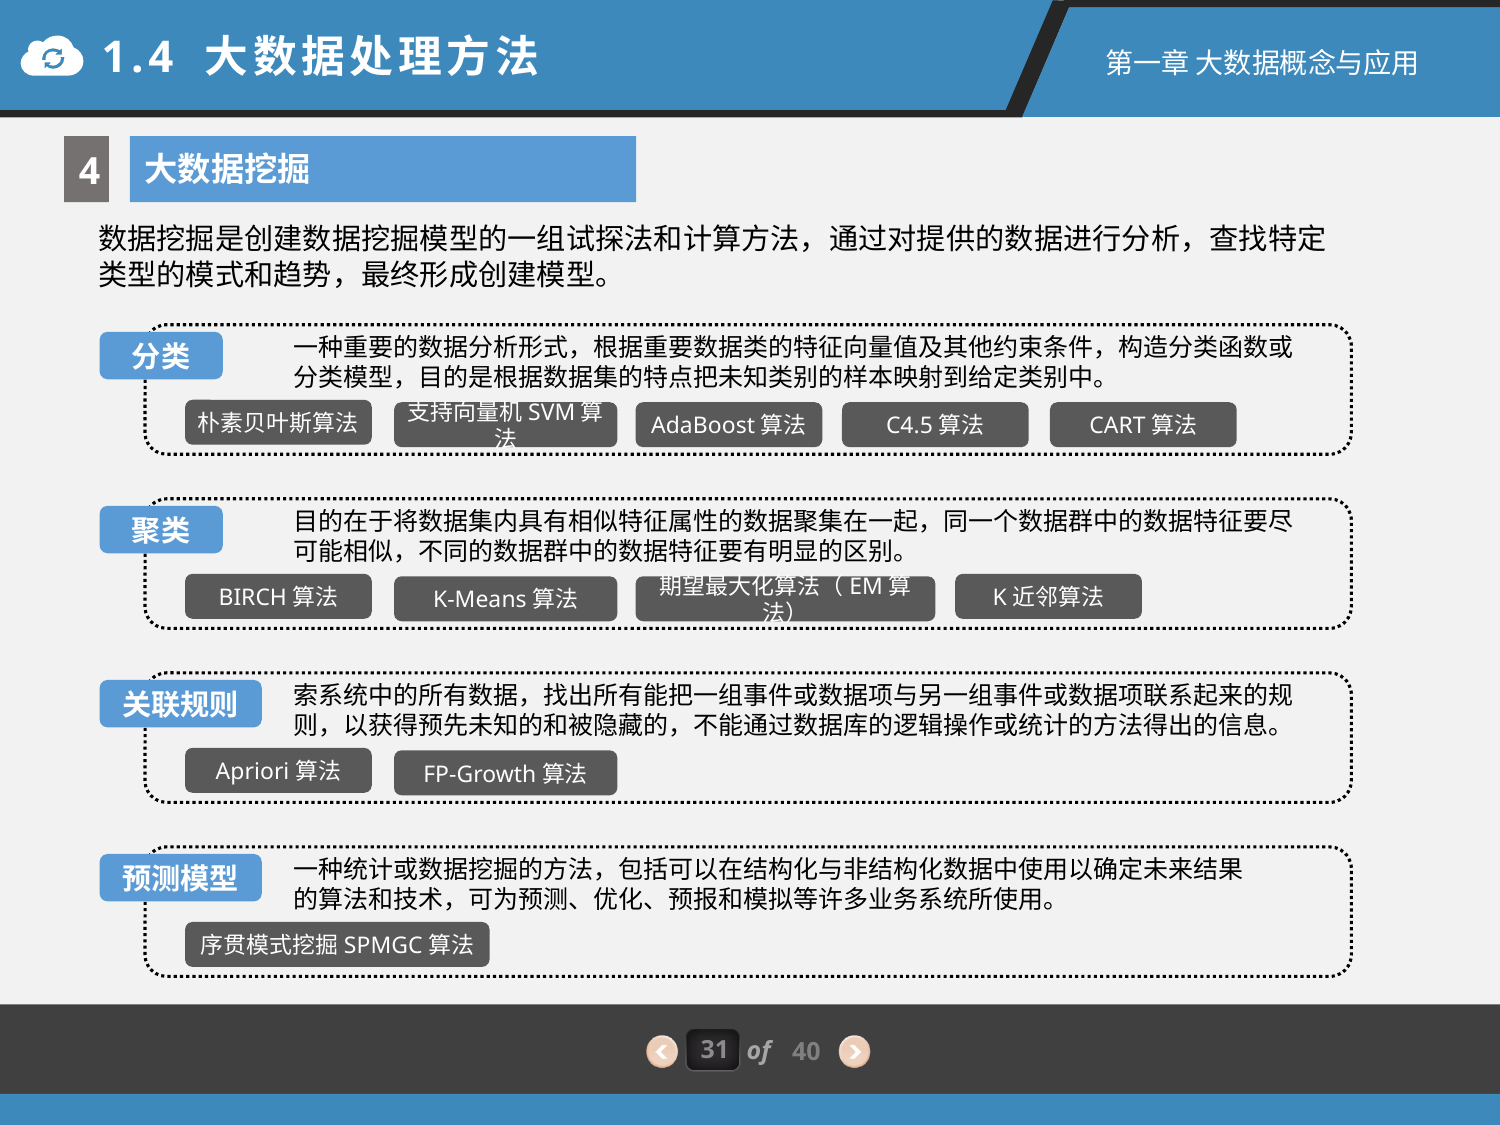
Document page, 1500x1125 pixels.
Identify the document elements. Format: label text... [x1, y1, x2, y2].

picture [644, 1033, 679, 1069]
picture [683, 1025, 744, 1076]
text_box of [745, 1027, 786, 1072]
picture [837, 1033, 872, 1069]
text_box 大数据挖掘 [129, 140, 637, 196]
text_box 4 [63, 135, 110, 203]
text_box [0, 0, 1500, 118]
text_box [99, 672, 1352, 803]
text_box [0, 1003, 1500, 1093]
text_box [129, 196, 637, 203]
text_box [99, 324, 1352, 455]
text_box 40 [777, 1028, 836, 1073]
text_box [129, 135, 637, 140]
text_box [0, 1093, 1500, 1125]
text_box 数据挖掘是创建数据挖掘模型的一组试探法和计算方法，通过对提供的数据进行分析，查找特定类型的模式和趋势，最终形成创建模型。 [83, 213, 1364, 299]
text_box [394, 1020, 745, 1081]
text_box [99, 846, 1352, 977]
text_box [99, 498, 1352, 629]
